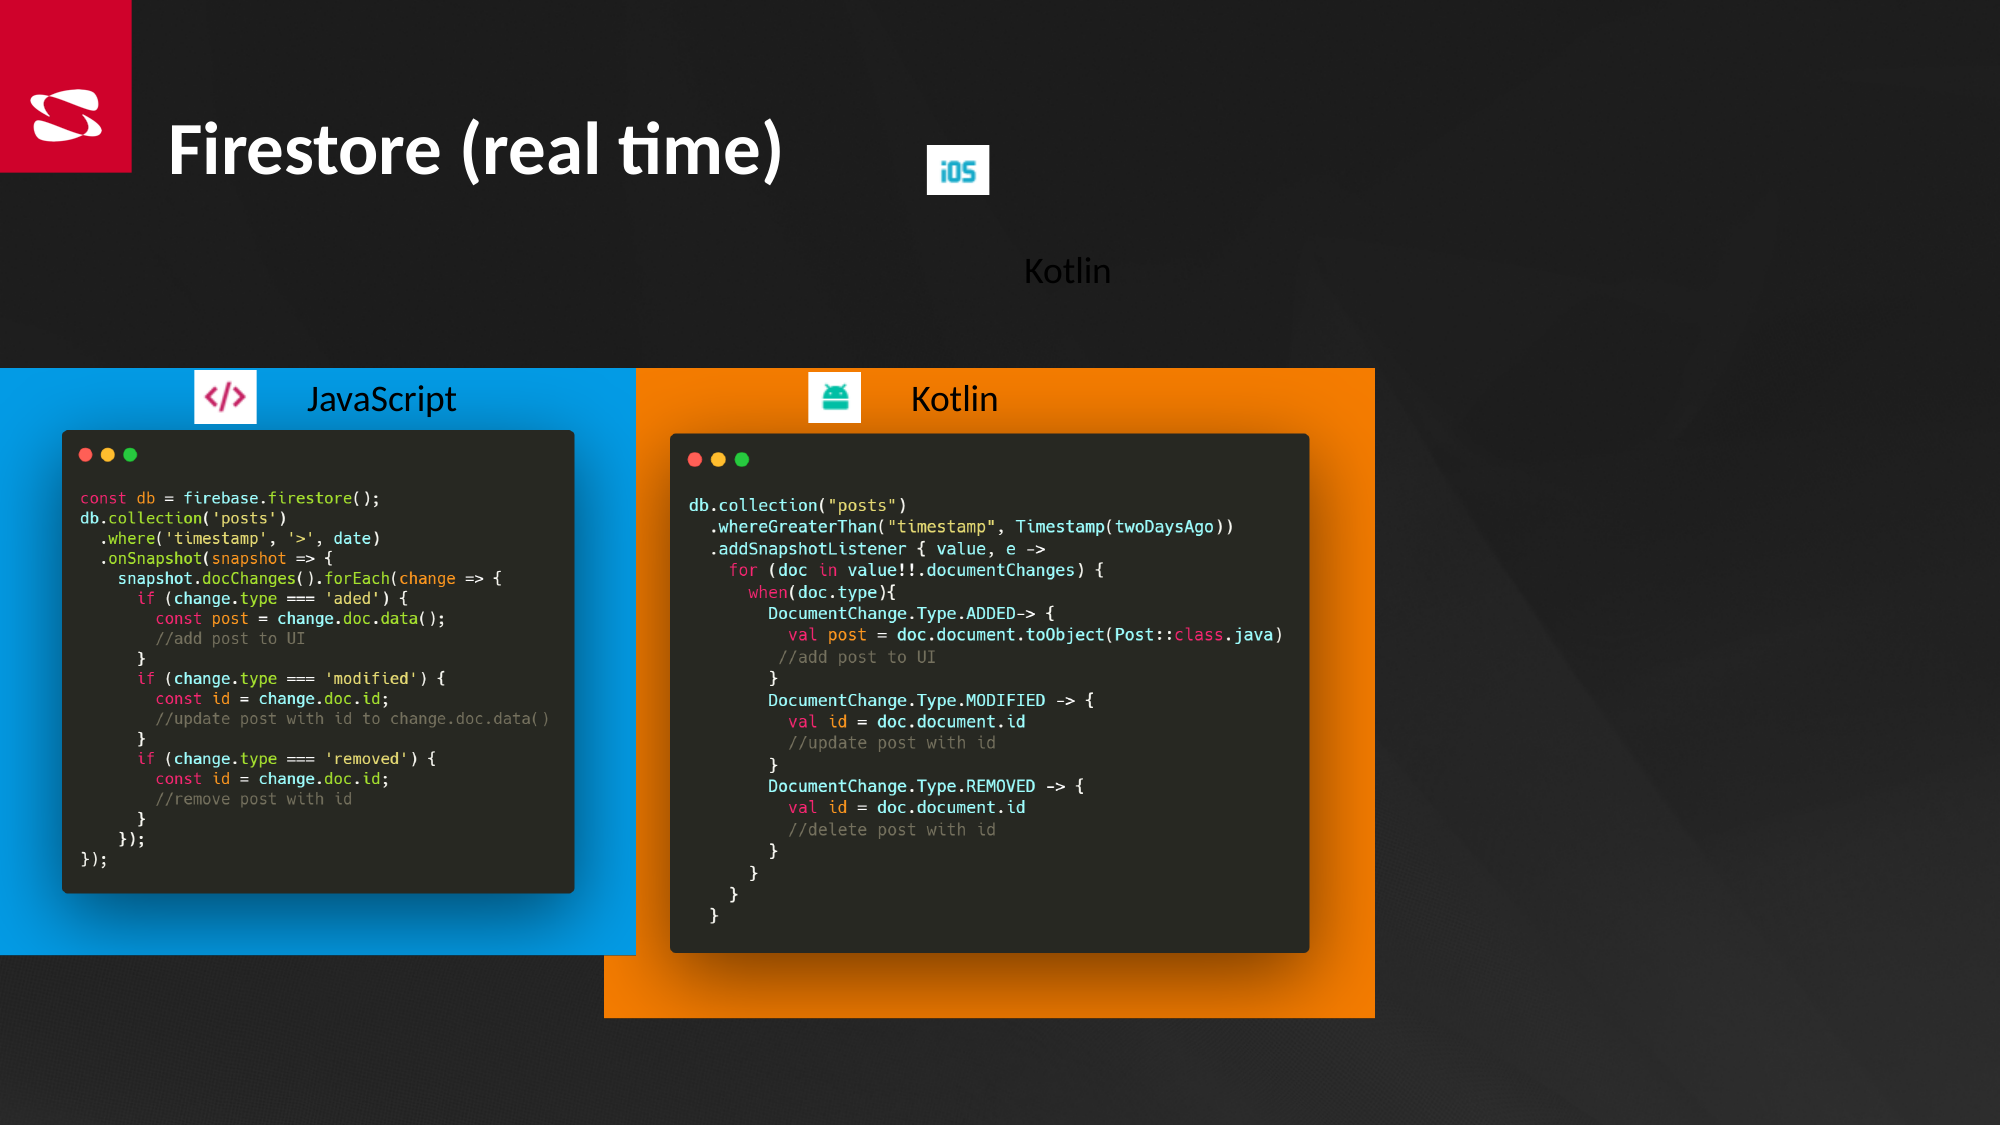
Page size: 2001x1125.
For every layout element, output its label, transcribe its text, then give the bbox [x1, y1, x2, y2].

picture [926, 145, 990, 195]
title Firestore (real time) [153, 0, 1331, 199]
picture [30, 89, 102, 142]
text_box Kotlin [1009, 238, 1164, 299]
picture [63, 431, 574, 893]
picture [195, 371, 256, 423]
picture [0, 0, 2000, 1125]
